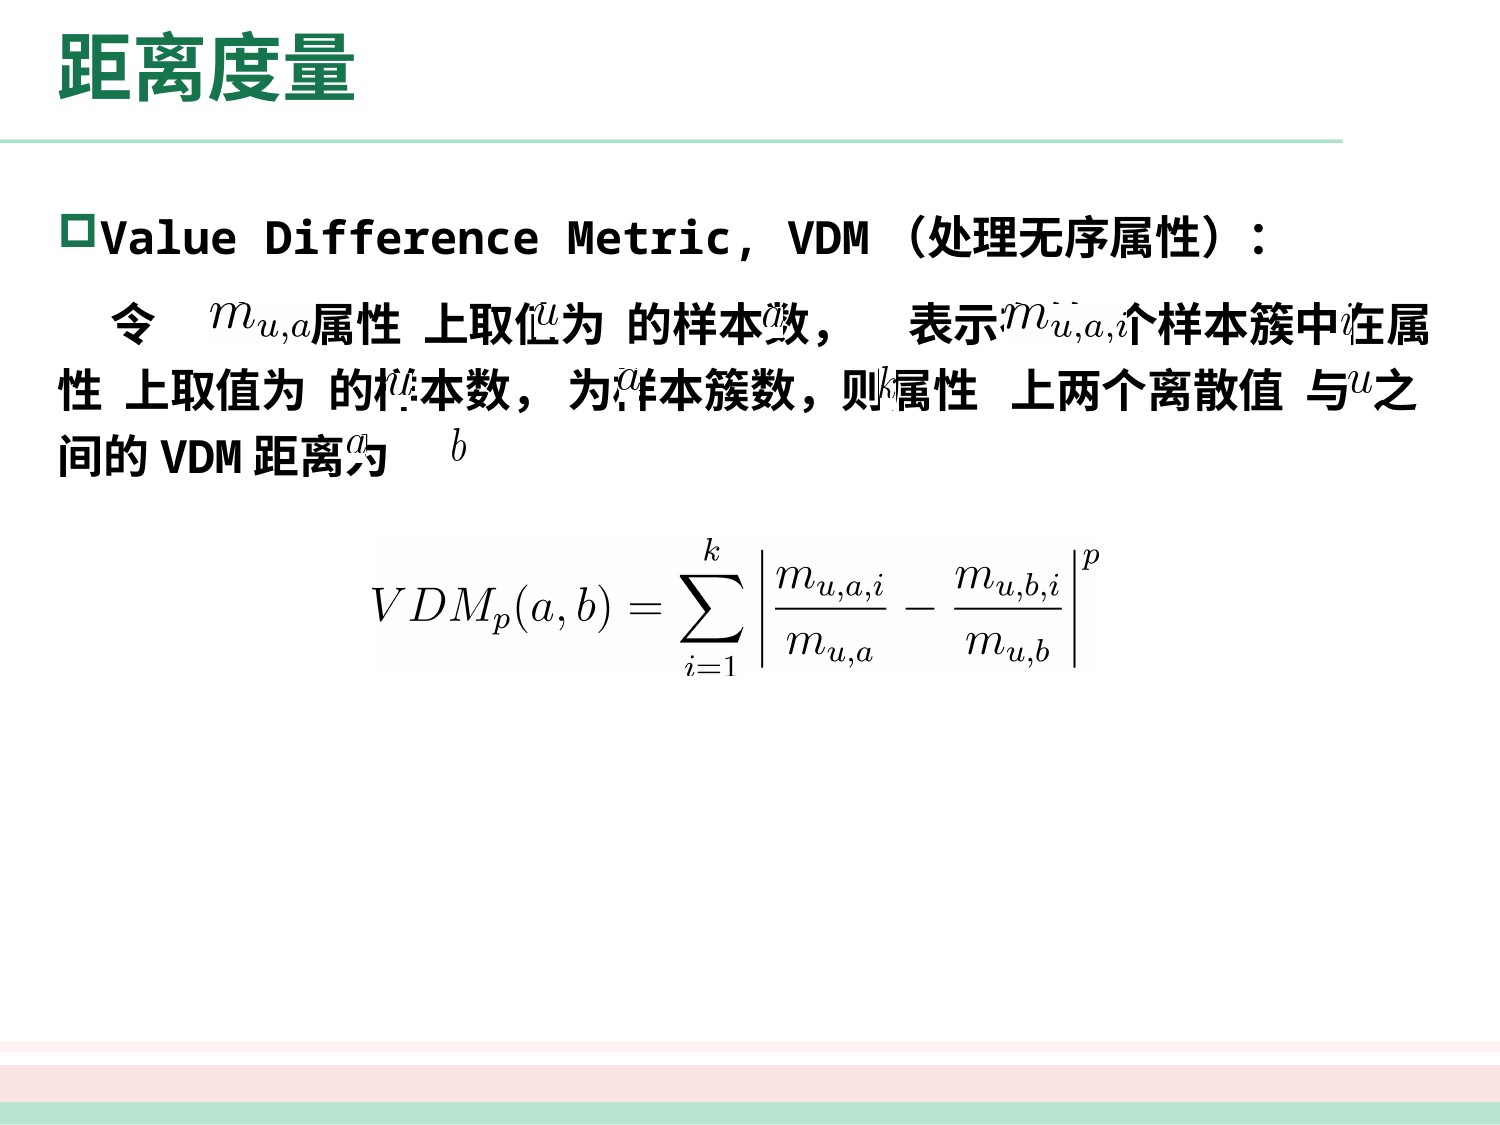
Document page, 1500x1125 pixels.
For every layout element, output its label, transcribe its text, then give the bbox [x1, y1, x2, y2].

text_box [384, 369, 414, 408]
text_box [1346, 367, 1374, 405]
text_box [450, 424, 467, 473]
title 距离度量 [42, 7, 1337, 135]
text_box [616, 365, 642, 402]
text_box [1002, 299, 1129, 347]
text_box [1340, 299, 1353, 347]
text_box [346, 432, 367, 464]
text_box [532, 300, 560, 337]
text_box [370, 534, 1101, 681]
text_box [761, 303, 785, 339]
picture [0, 0, 1500, 1125]
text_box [208, 299, 312, 347]
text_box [877, 362, 898, 410]
list Value Difference Metric, VDM（处理无序属性）： 令 表示属性 上取值为 的样本数， 表示在第 个样本簇中在属性 上取值为 的样本数， 为样本簇数，则属性 上两个离散值 与 之间的VDM距离为 [42, 190, 1457, 999]
